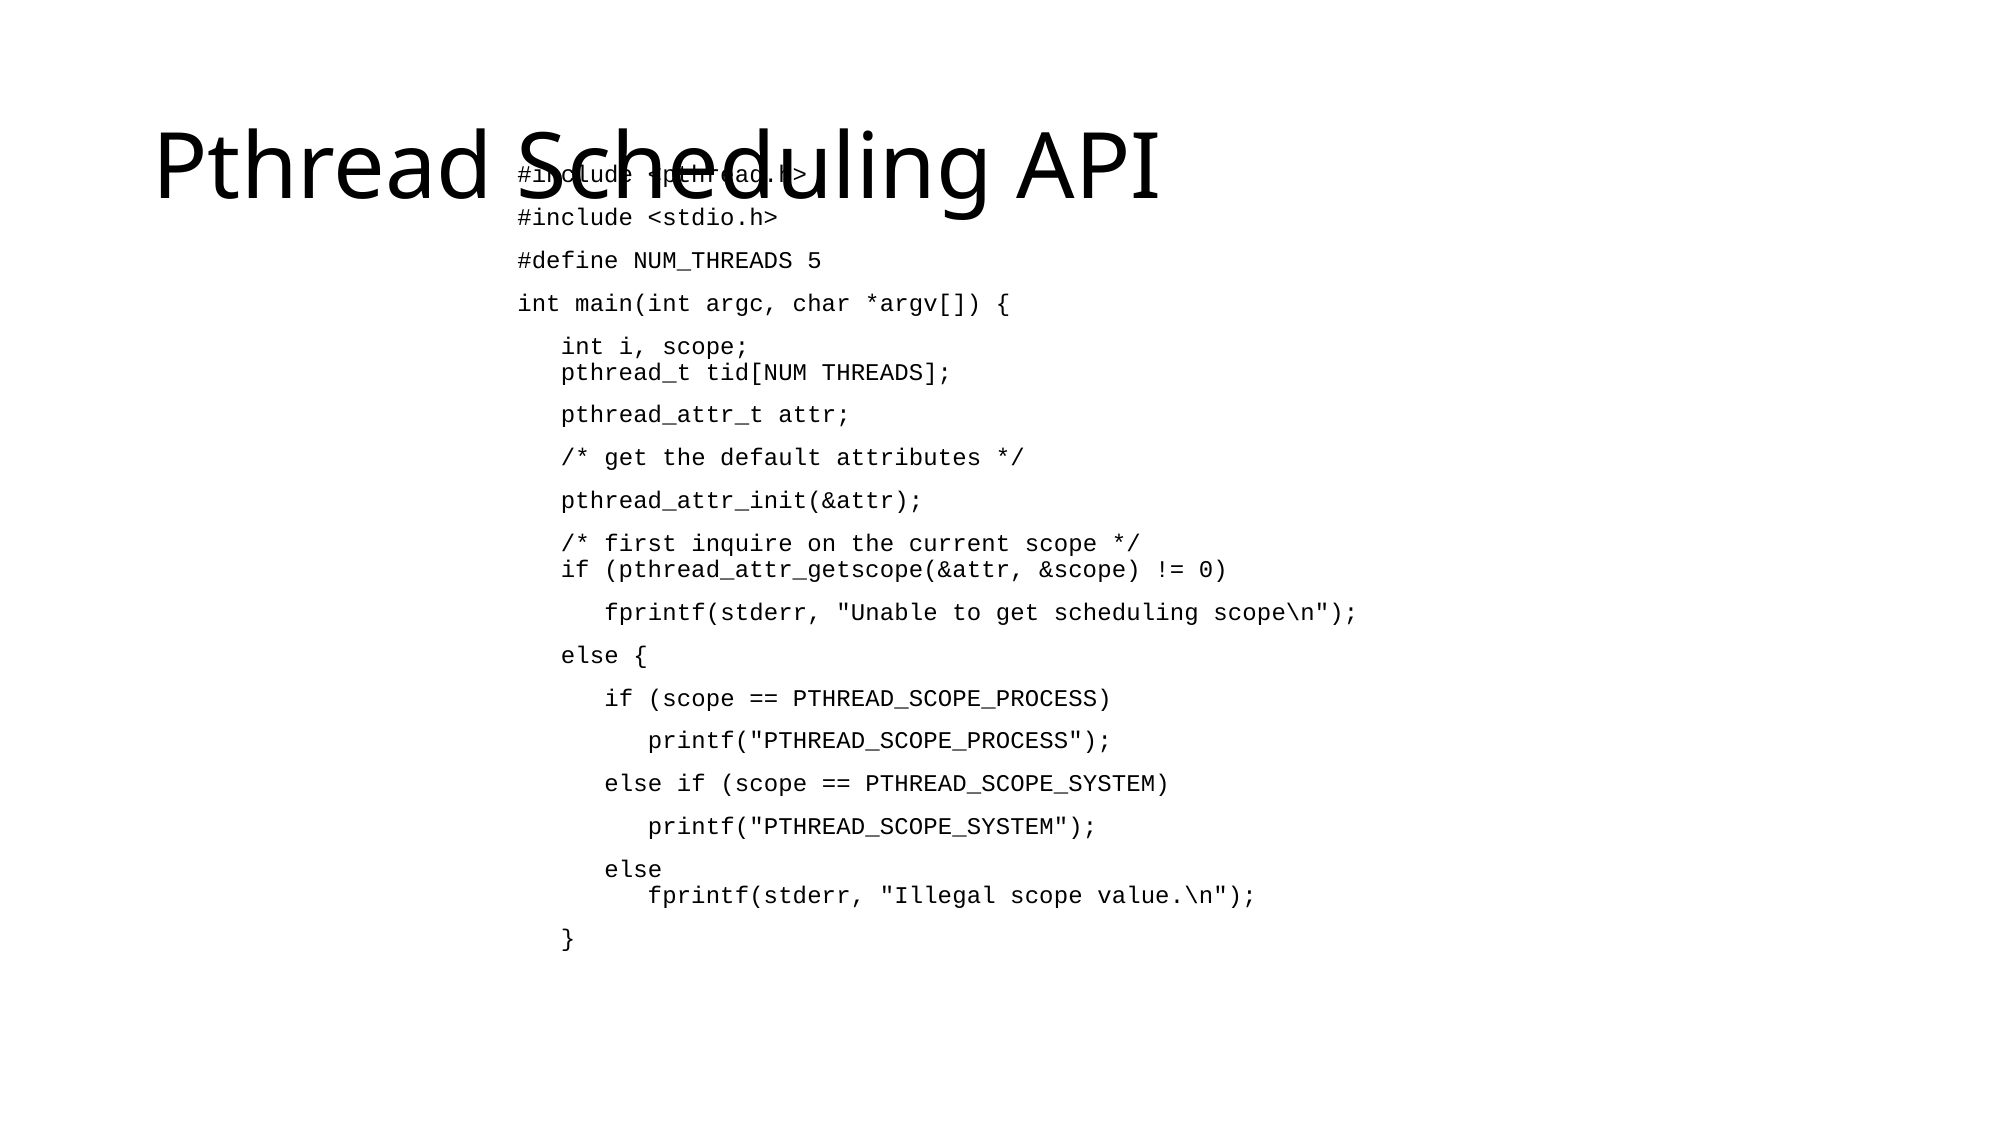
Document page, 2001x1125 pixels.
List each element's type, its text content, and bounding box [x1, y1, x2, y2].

list #include <pthread.h> #include <stdio.h> #define NUM_THREADS 5 int main(int argc, char *argv[]) { int i, scope; pthread_t tid[NUM THREADS]; pthread_attr_t attr; /* get the default attributes */ pthread_attr_init(&attr); /* first inquire on the current scope */ if (pthread_attr_getscope(&attr, &scope) != 0) fprintf(stderr, "Unable to get scheduling scope\n"); else { if (scope == PTHREAD_SCOPE_PROCESS) printf("PTHREAD_SCOPE_PROCESS"); else if (scope == PTHREAD_SCOPE_SYSTEM) printf("PTHREAD_SCOPE_SYSTEM"); else fprintf(stderr, "Illegal scope value.\n"); } [502, 154, 1621, 962]
title Pthread Scheduling API [137, 59, 1863, 278]
